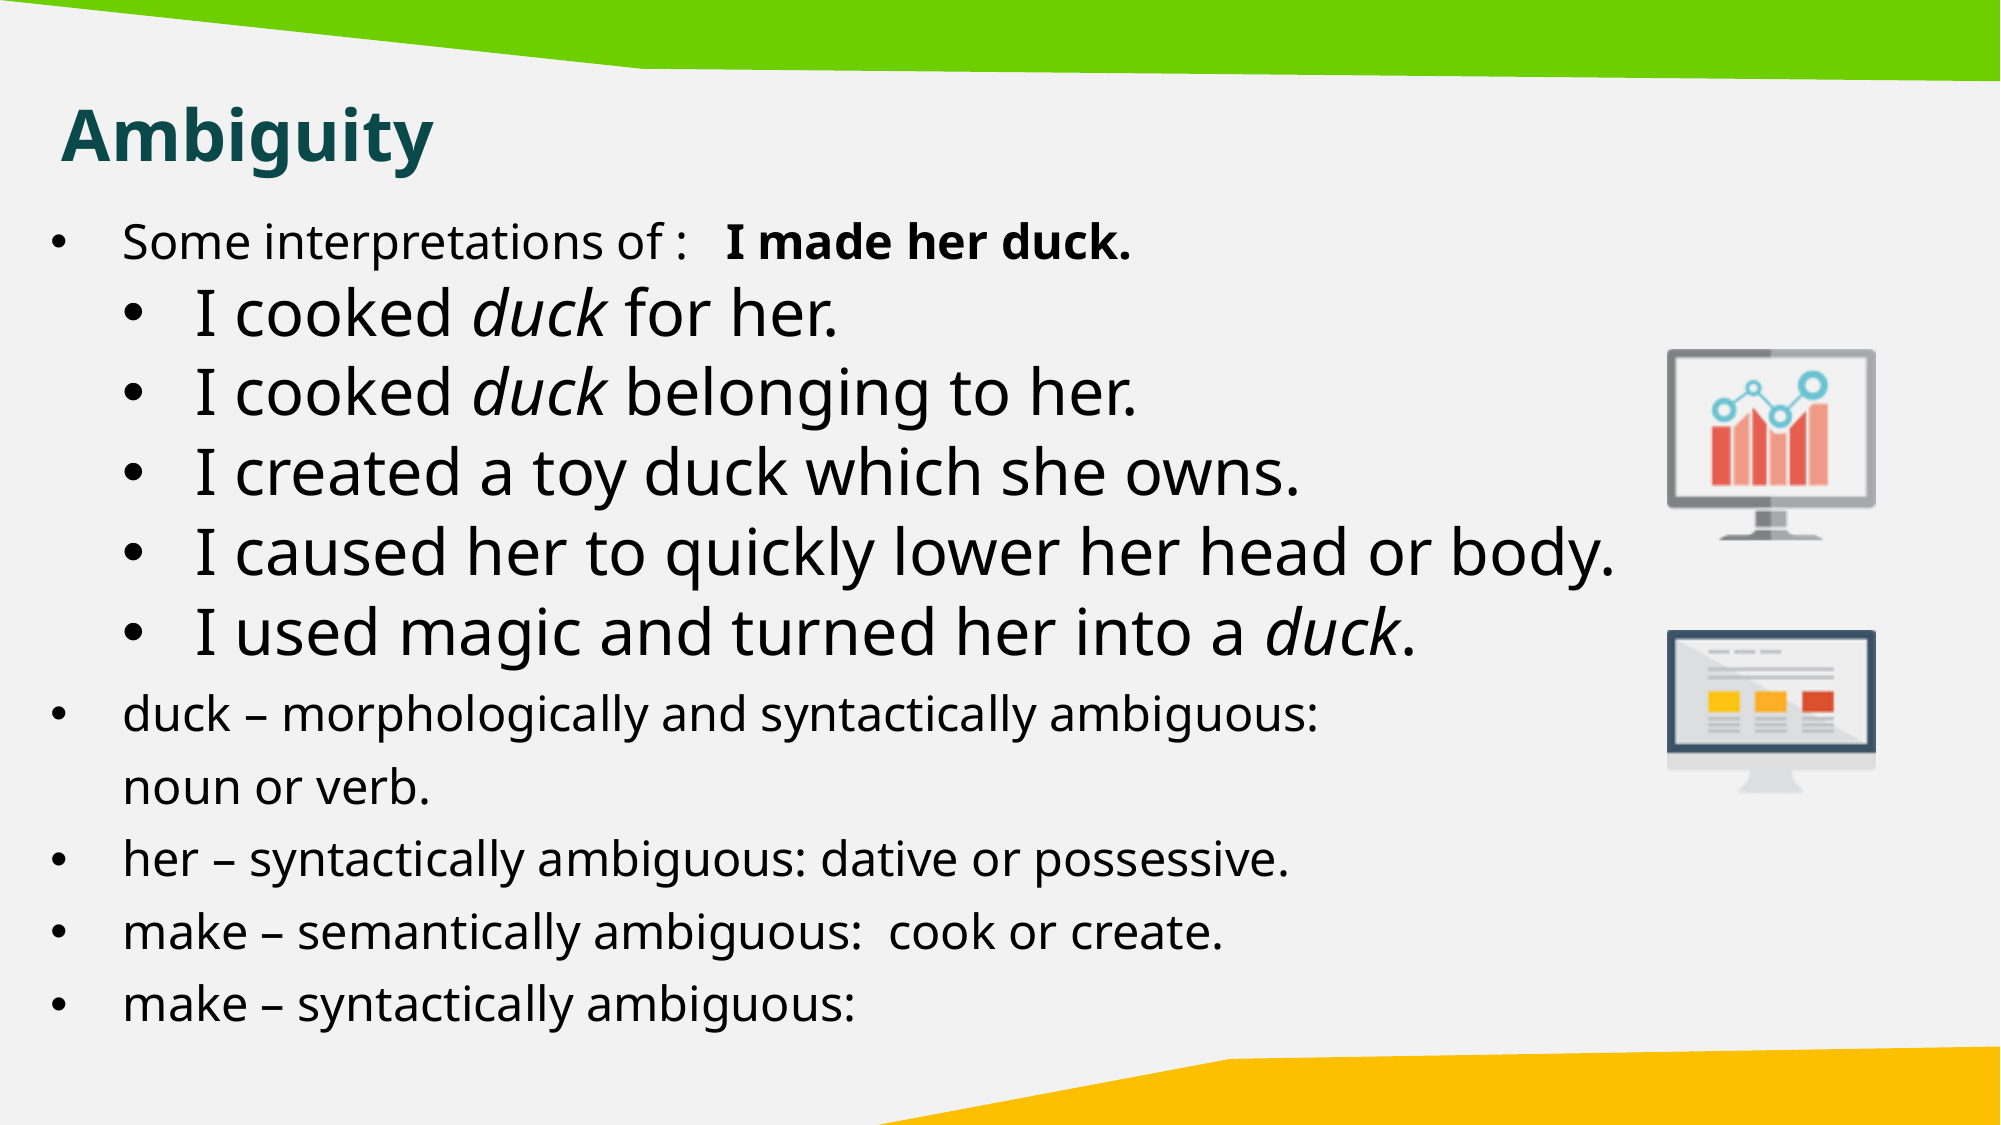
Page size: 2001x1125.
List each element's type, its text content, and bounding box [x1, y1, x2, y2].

text_box [0, 0, 2000, 83]
picture [1667, 349, 1876, 558]
title Ambiguity [46, 91, 1772, 185]
list Some interpretations of : I made her duck. I cooked duck for her. I cooked duck belonging to her. I created a toy duck which she owns. I caused her to quickly lower her head or body. I used magic and turned her into a duck. duck – morphologically and syntactically ambiguous: noun or verb. her – syntactically ambiguous: dative or possessive. make – semantically ambiguous: cook or create. make – syntactically ambiguous: [35, 210, 1642, 1102]
text_box [871, 1045, 2000, 1125]
picture [1667, 630, 1876, 839]
